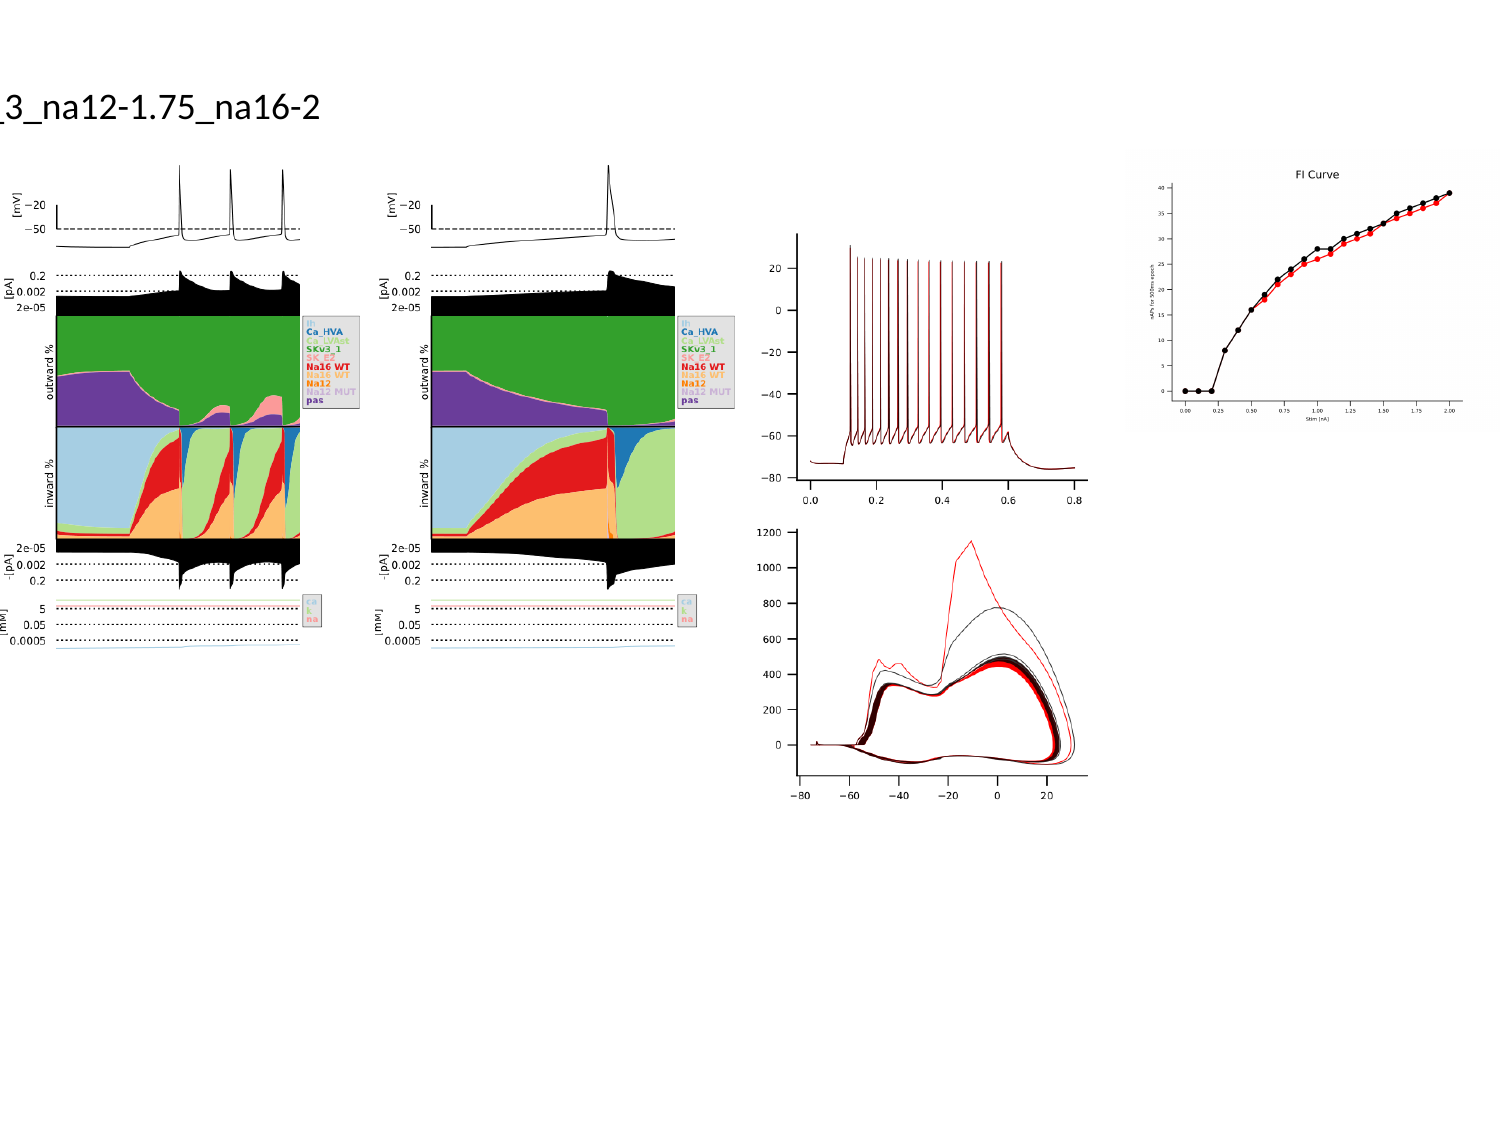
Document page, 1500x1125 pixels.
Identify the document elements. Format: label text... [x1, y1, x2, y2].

text_box mut7_3_na12-1.75_na16-2 [0, 74, 336, 135]
picture [0, 149, 1500, 853]
